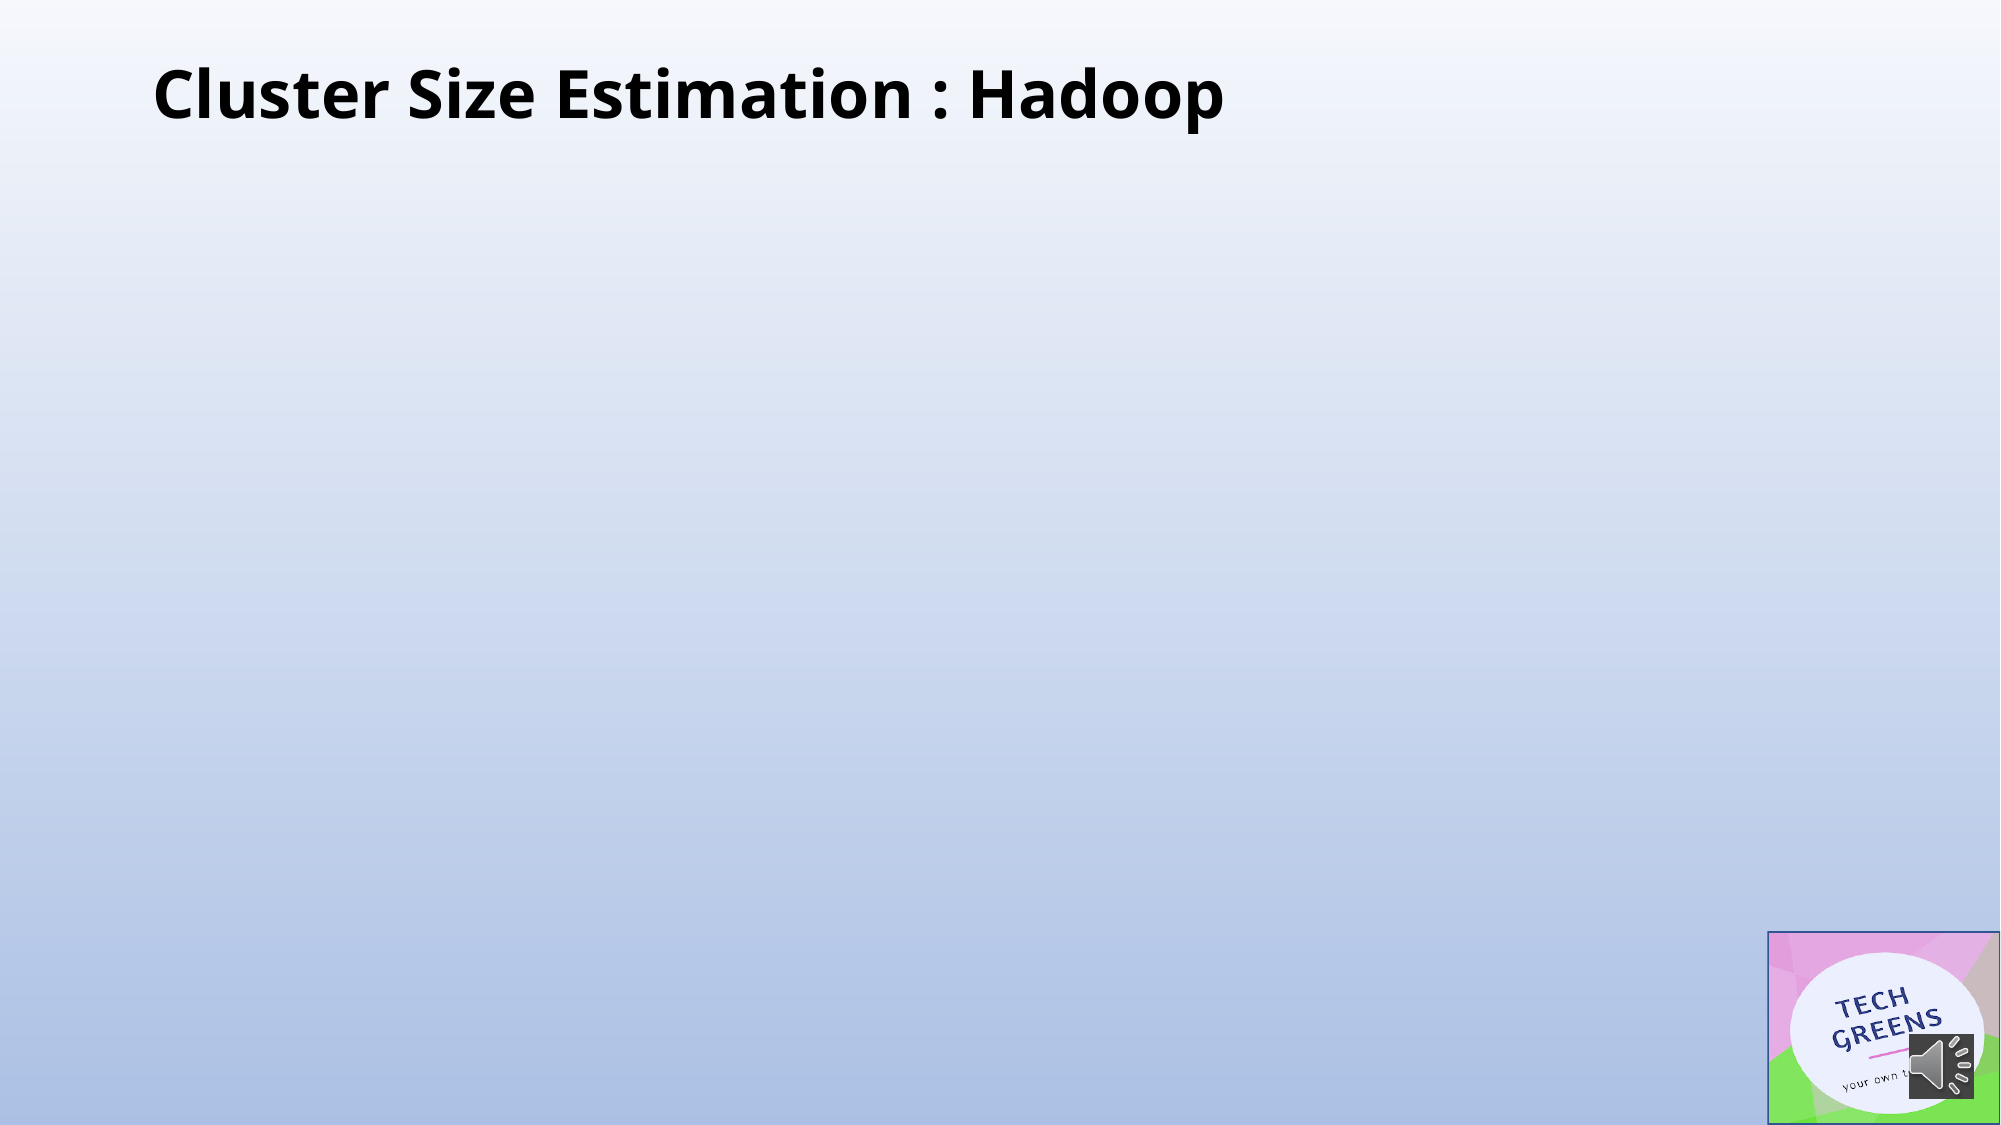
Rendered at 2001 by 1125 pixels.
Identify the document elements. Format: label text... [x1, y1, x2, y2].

picture [1769, 933, 1999, 1123]
title Cluster Size Estimation : Hadoop [137, 59, 1863, 135]
